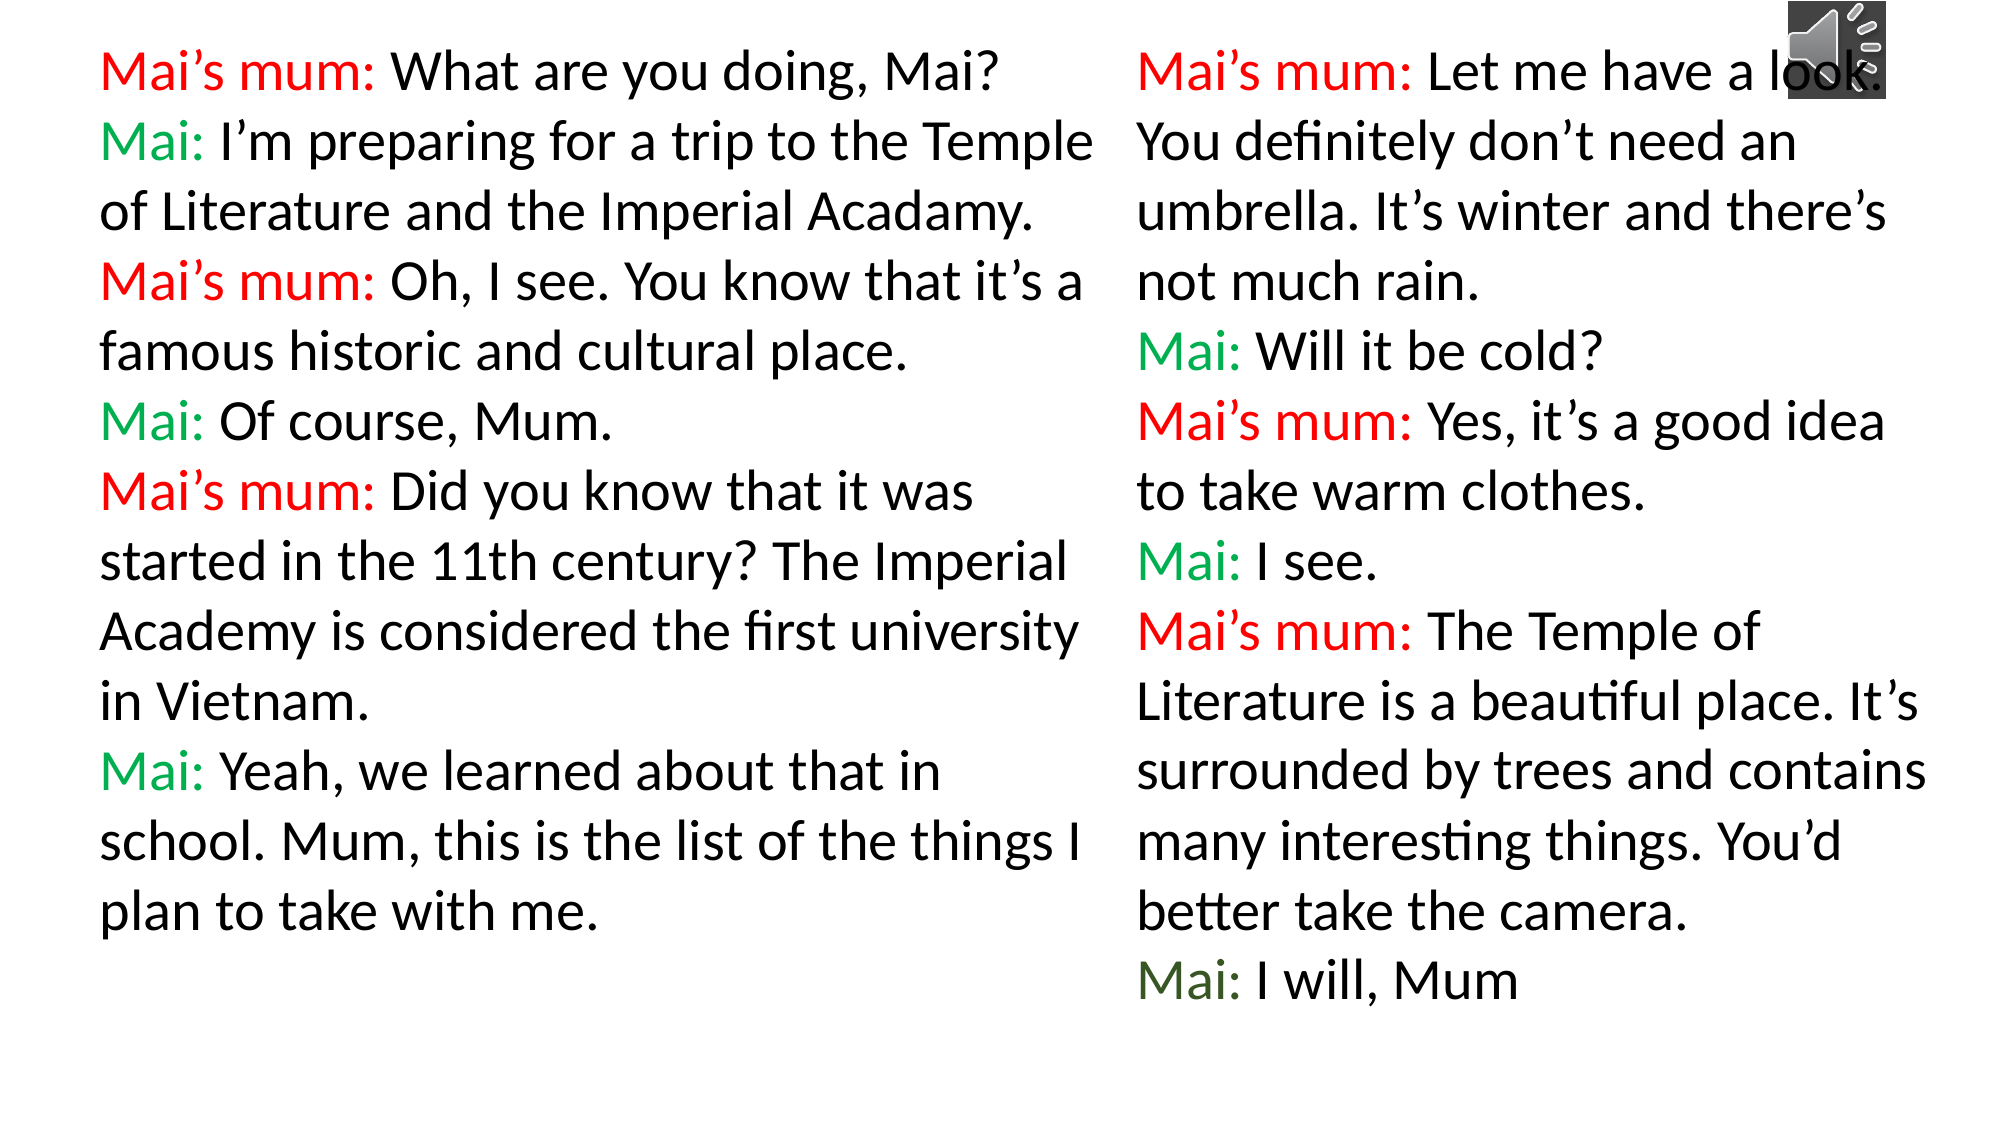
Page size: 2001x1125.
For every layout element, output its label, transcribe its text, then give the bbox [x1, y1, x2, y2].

text_box Mai’s mum: Let me have a look. You definitely don’t need an umbrella. It’s winter and there’s not much rain. Mai: Will it be cold? Mai’s mum: Yes, it’s a good idea to take warm clothes. Mai: I see. Mai’s mum: The Temple of Literature is a beautiful place. It’s surrounded by trees and contains many interesting things. You’d better take the camera. Mai: I will, Mum [1121, 24, 1957, 1019]
picture [1787, 0, 1888, 100]
text_box Mai’s mum: What are you doing, Mai? Mai: I’m preparing for a trip to the Temple of Literature and the Imperial Acadamy. Mai’s mum: Oh, I see. You know that it’s a famous historic and cultural place. Mai: Of course, Mum. Mai’s mum: Did you know that it was started in the 11th century? The Imperial Academy is considered the first university in Vietnam. Mai: Yeah, we learned about that in school. Mum, this is the list of the things I plan to take with me. [85, 24, 1121, 950]
